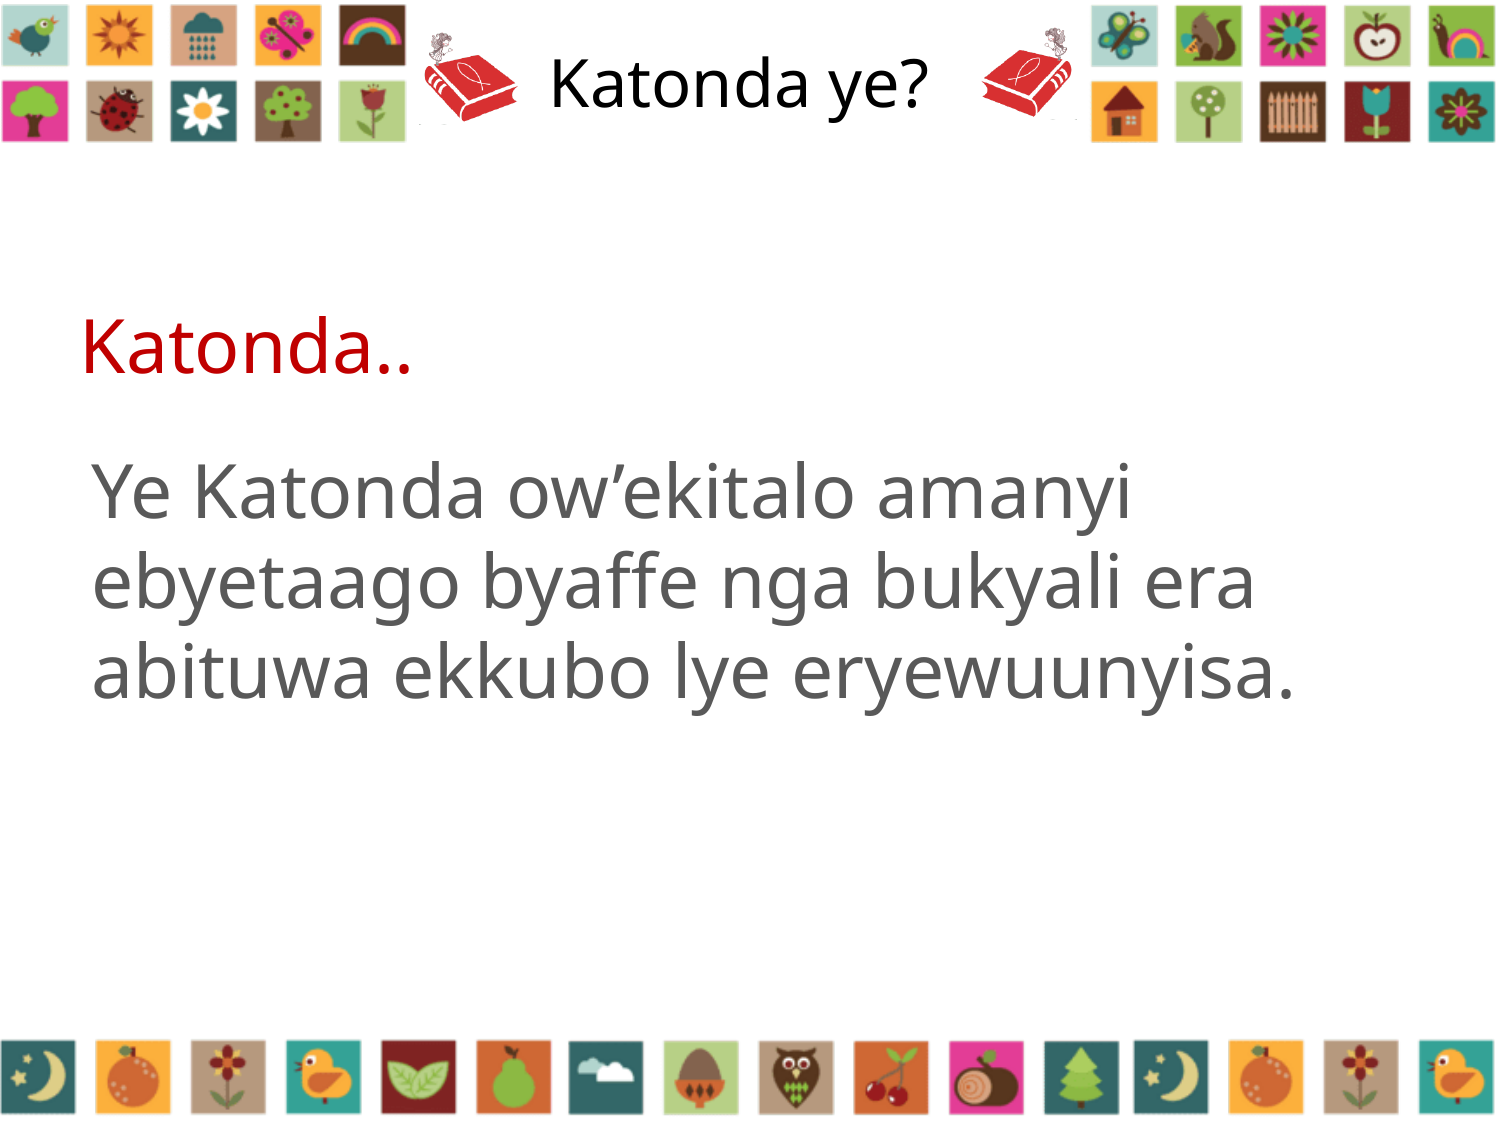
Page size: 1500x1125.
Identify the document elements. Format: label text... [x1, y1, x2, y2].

picture [950, 3, 1500, 150]
picture [0, 3, 550, 150]
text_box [0, 1028, 1500, 1118]
text_box Ye Katonda ow’ekitalo amanyi ebyetaago byaffe nga bukyali era abituwa ekkubo lye eryewuunyisa. [76, 436, 1424, 812]
text_box Katonda.. [64, 290, 1412, 396]
text_box Katonda ye? [552, 33, 1077, 129]
